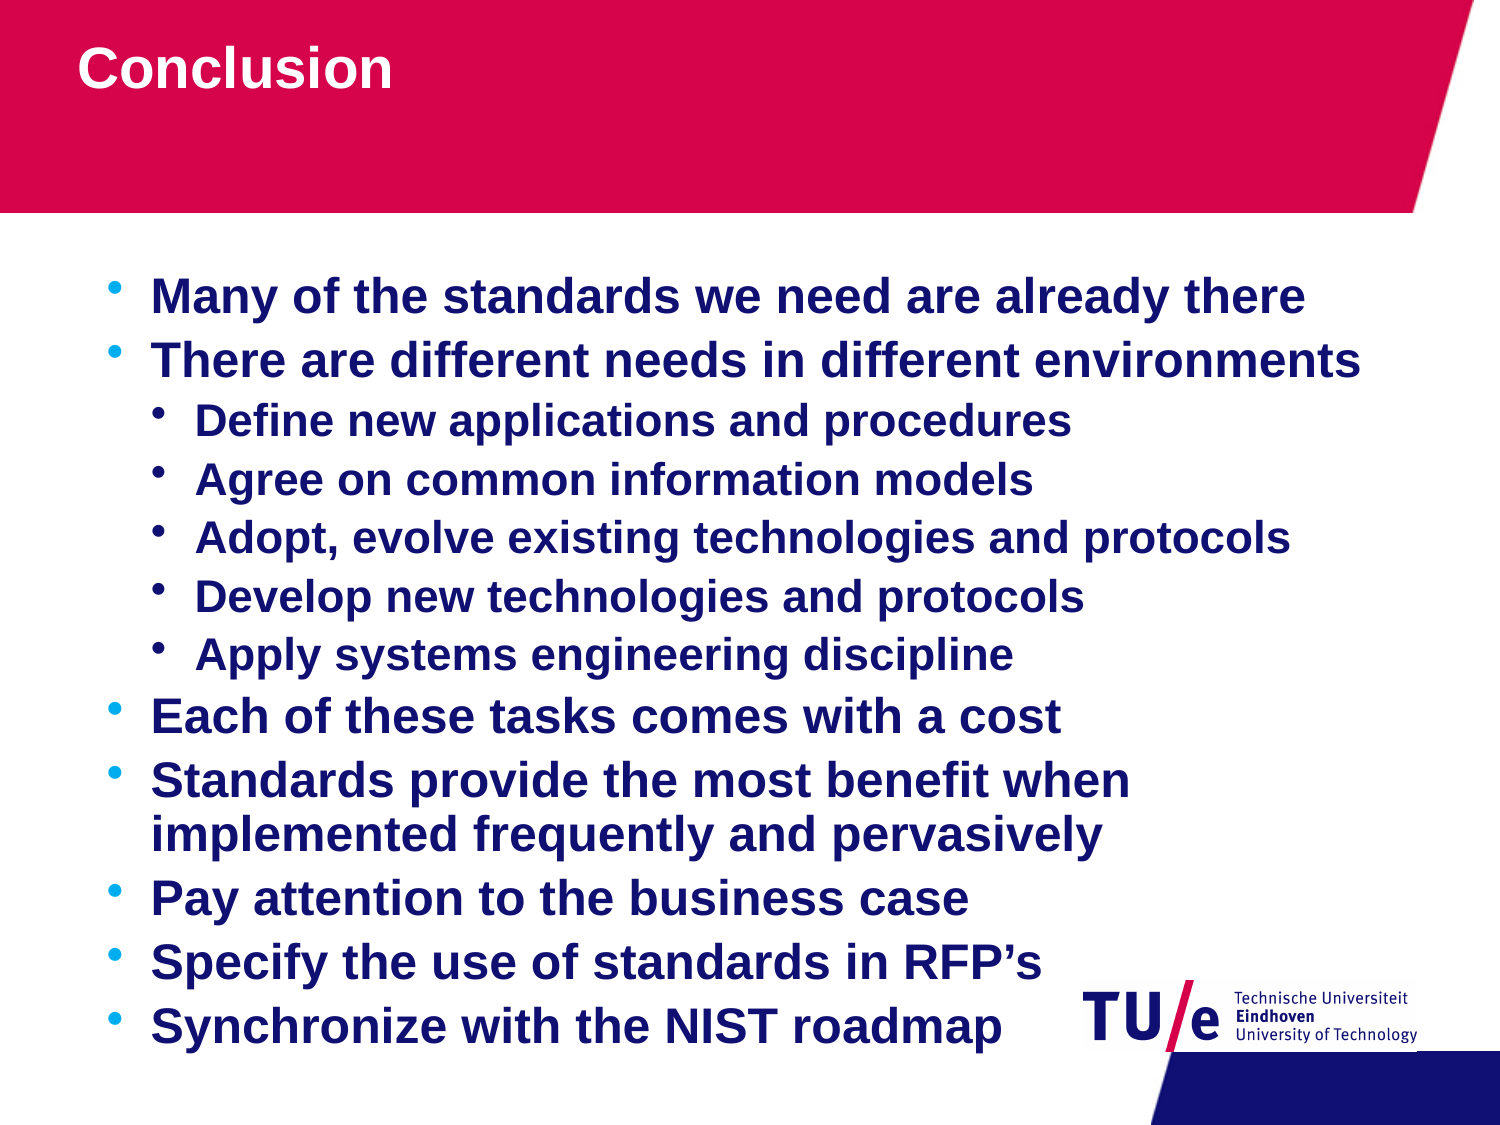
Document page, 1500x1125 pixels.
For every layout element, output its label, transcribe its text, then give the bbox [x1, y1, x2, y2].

list Many of the standards we need are already there There are different needs in different environments Define new applications and procedures Agree on common information models Adopt, evolve existing technologies and protocols Develop new technologies and protocols Apply systems engineering discipline Each of these tasks comes with a cost Standards provide the most benefit when implemented frequently and pervasively Pay attention to the business case Specify the use of standards in RFP’s Synchronize with the NIST roadmap [91, 262, 1380, 1125]
title Conclusion [62, 24, 1338, 107]
picture [0, 0, 1474, 213]
picture [1380, 980, 1500, 1125]
